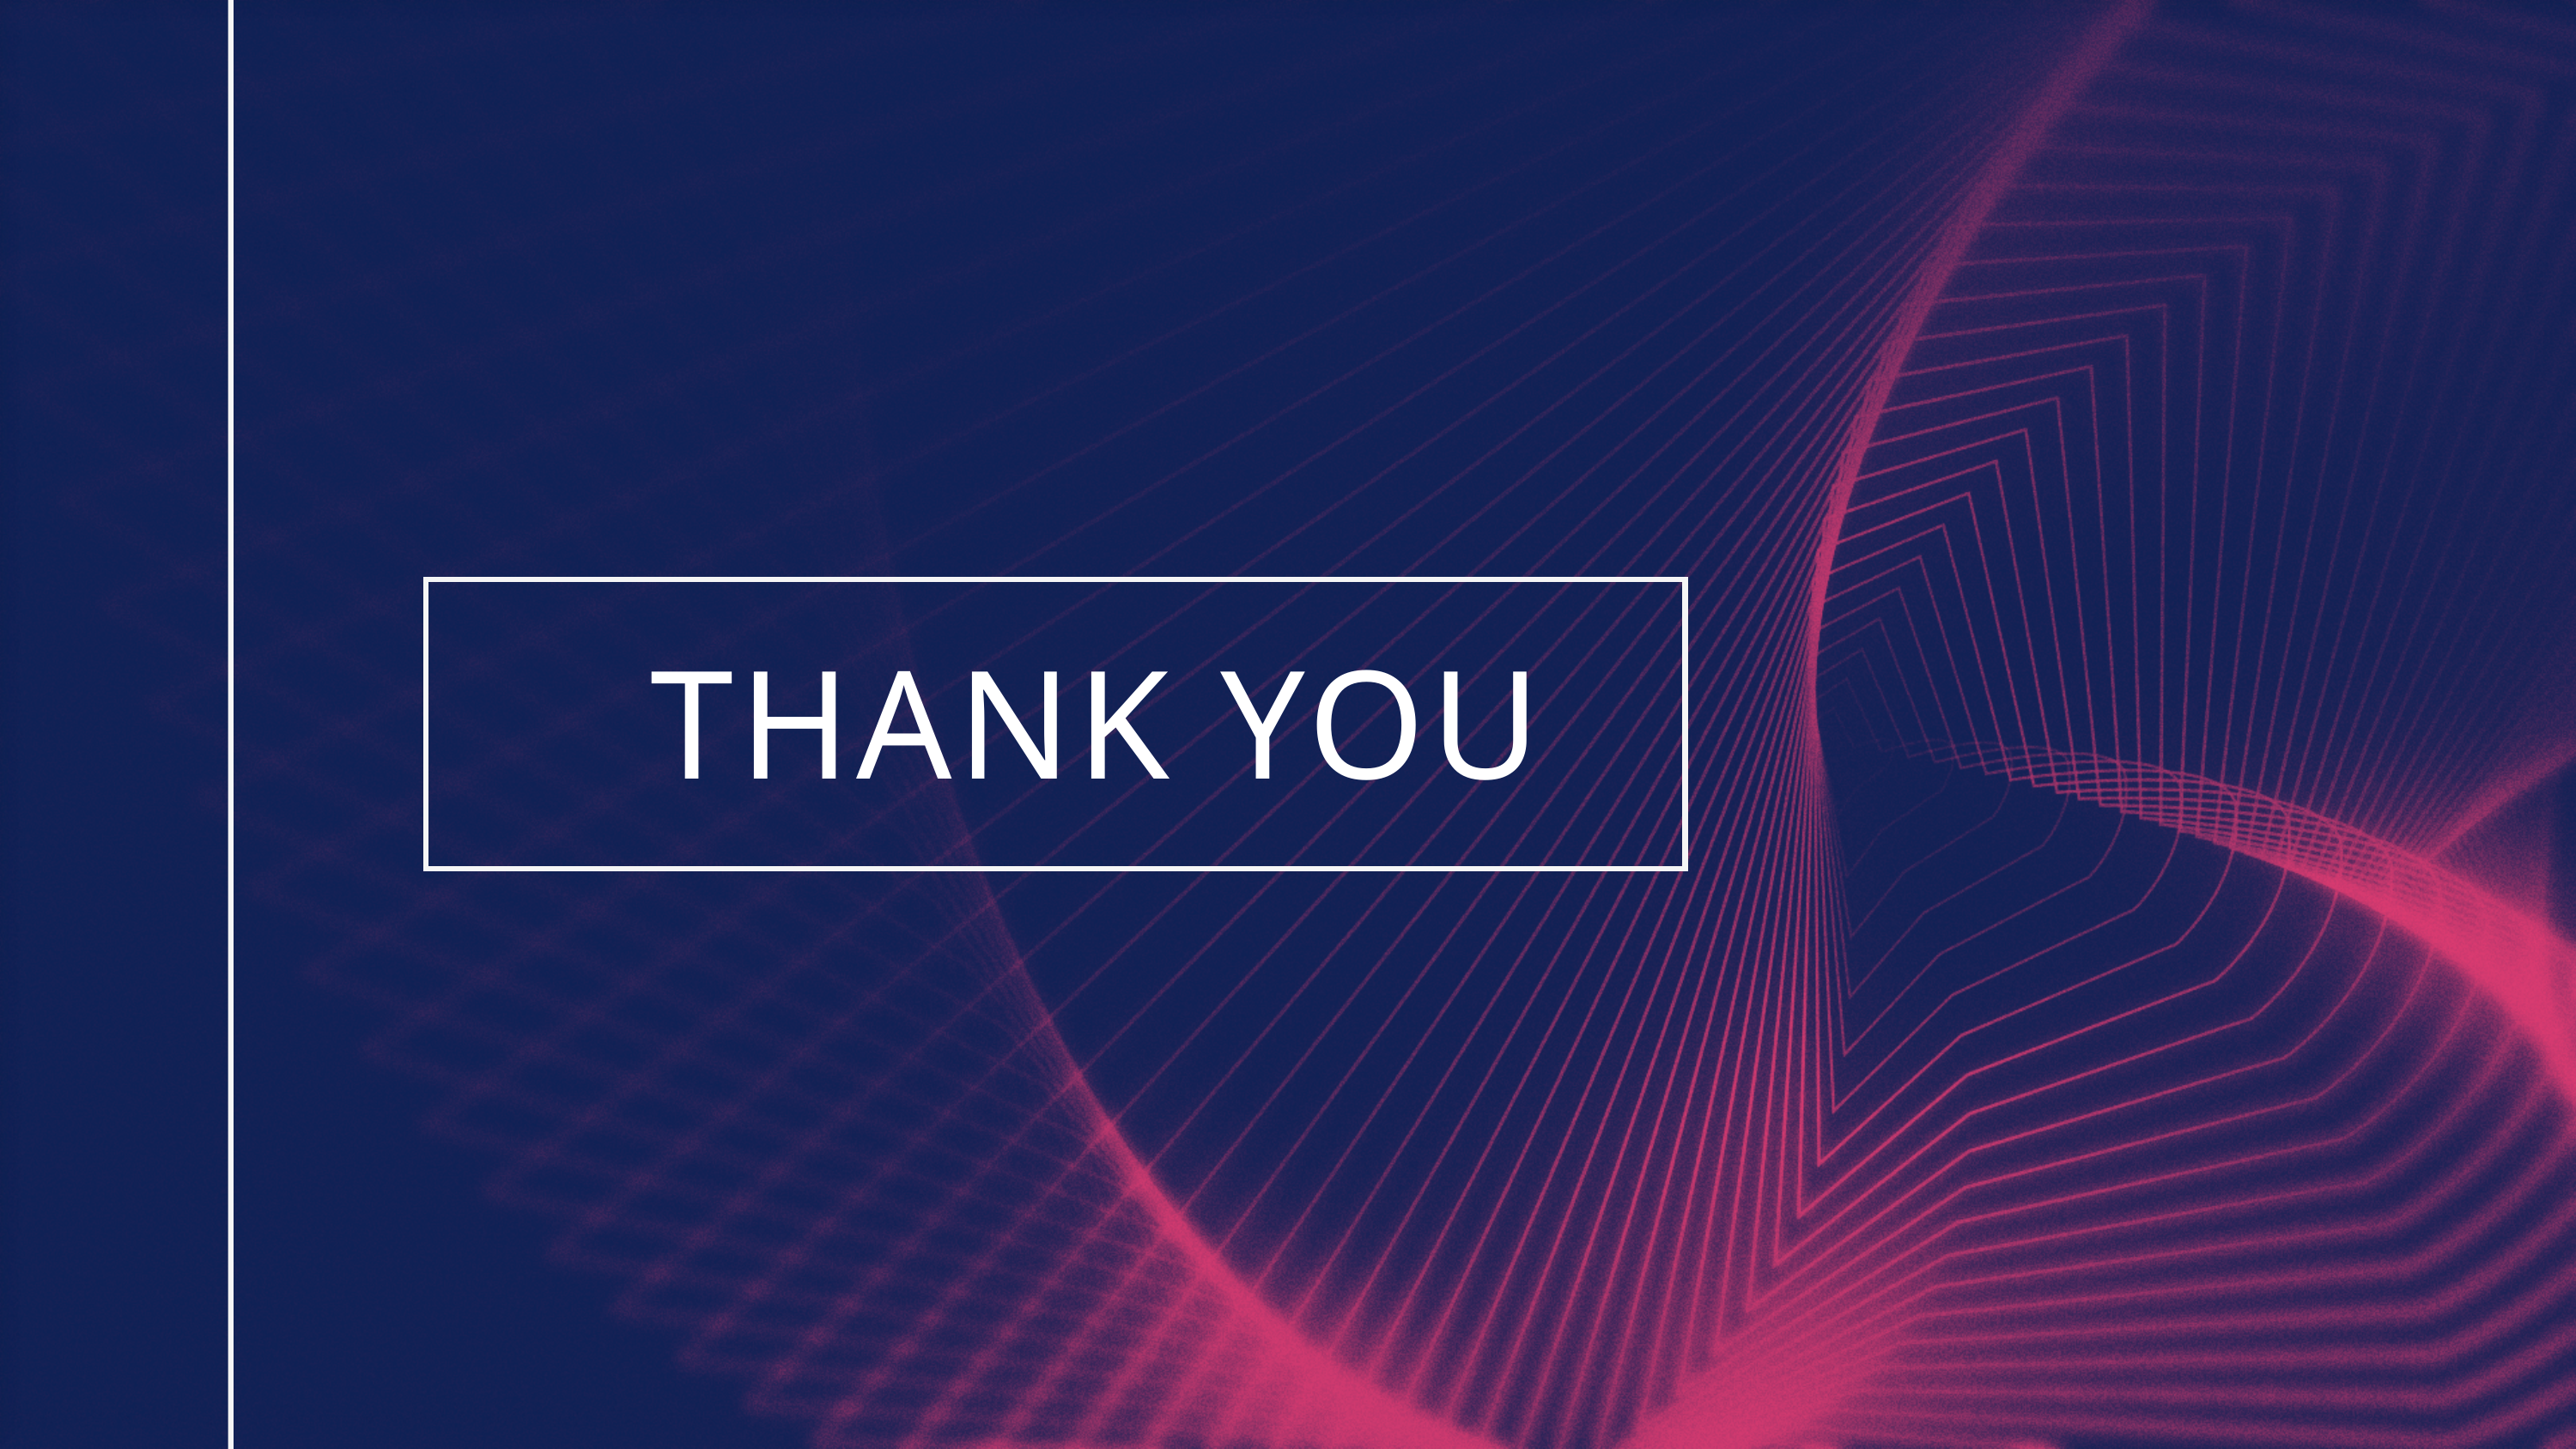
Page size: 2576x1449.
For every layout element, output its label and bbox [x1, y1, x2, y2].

text_box [0, 0, 230, 1449]
text_box [426, 579, 1686, 870]
text_box [231, 0, 2576, 1449]
